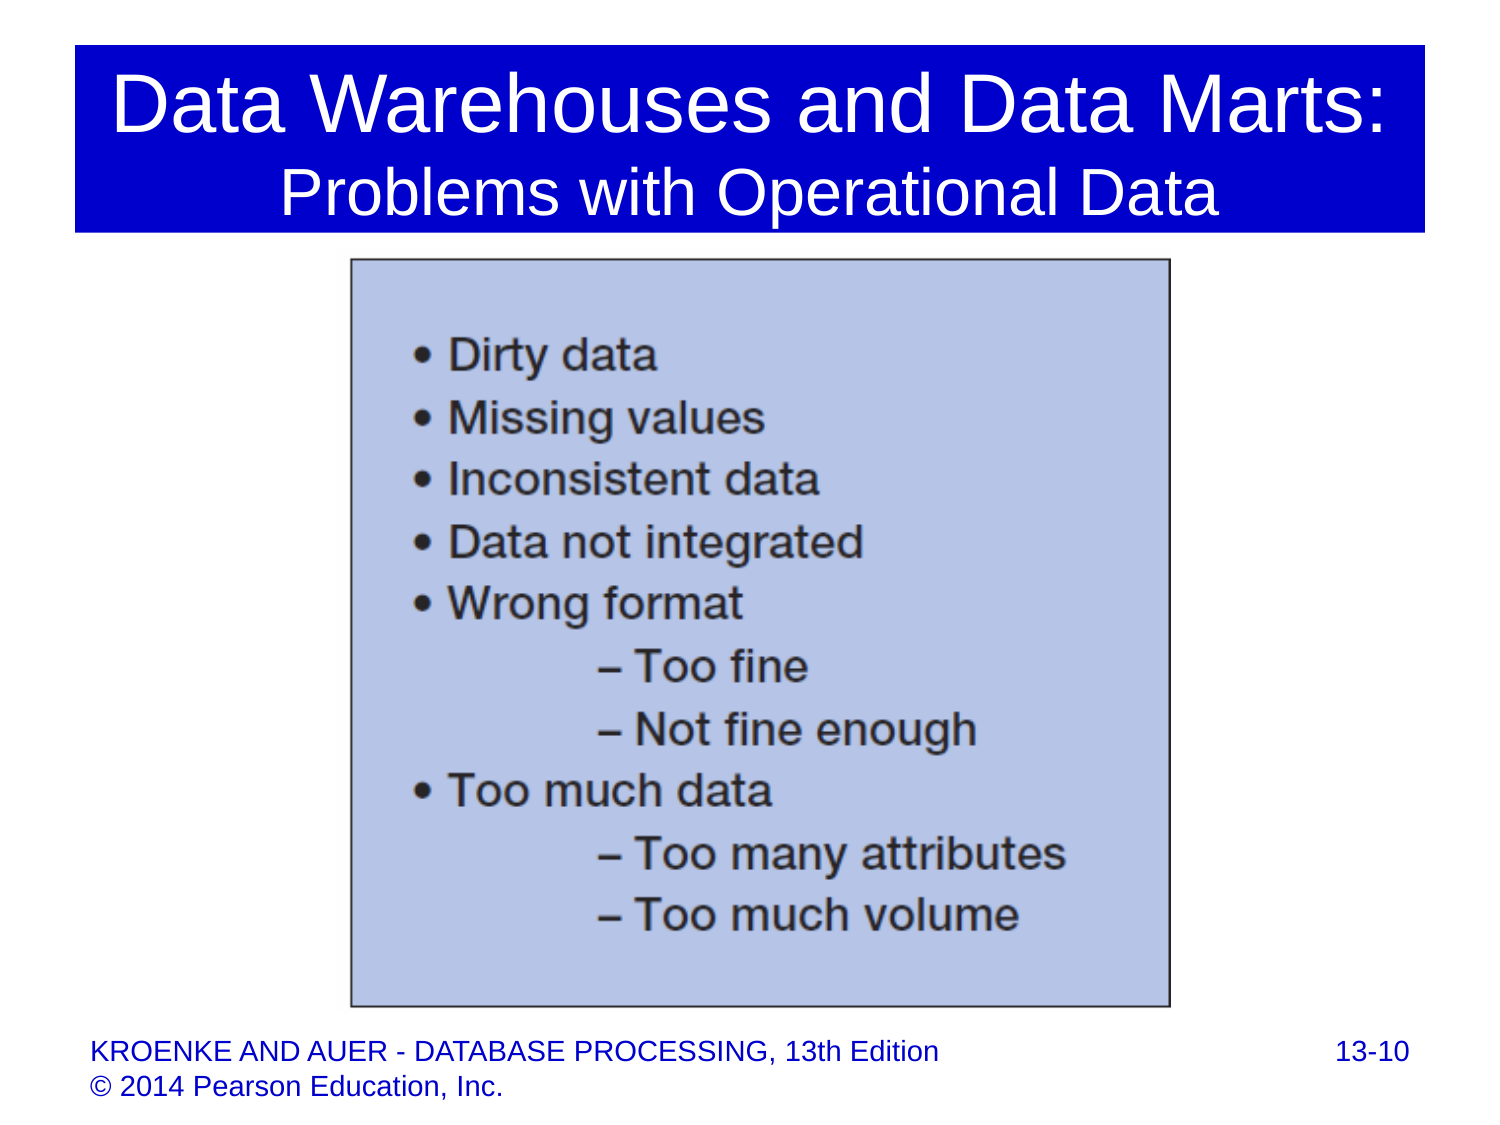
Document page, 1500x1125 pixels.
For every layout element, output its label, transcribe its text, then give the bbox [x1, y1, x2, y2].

picture [337, 249, 1171, 1012]
title Data Warehouses and Data Marts: Problems with Operational Data [75, 45, 1425, 233]
slide_number 13-10 [1074, 1024, 1426, 1103]
footer KROENKE AND AUER - DATABASE PROCESSING, 13th Edition © 2014 Pearson Education, Inc. [74, 1024, 976, 1104]
